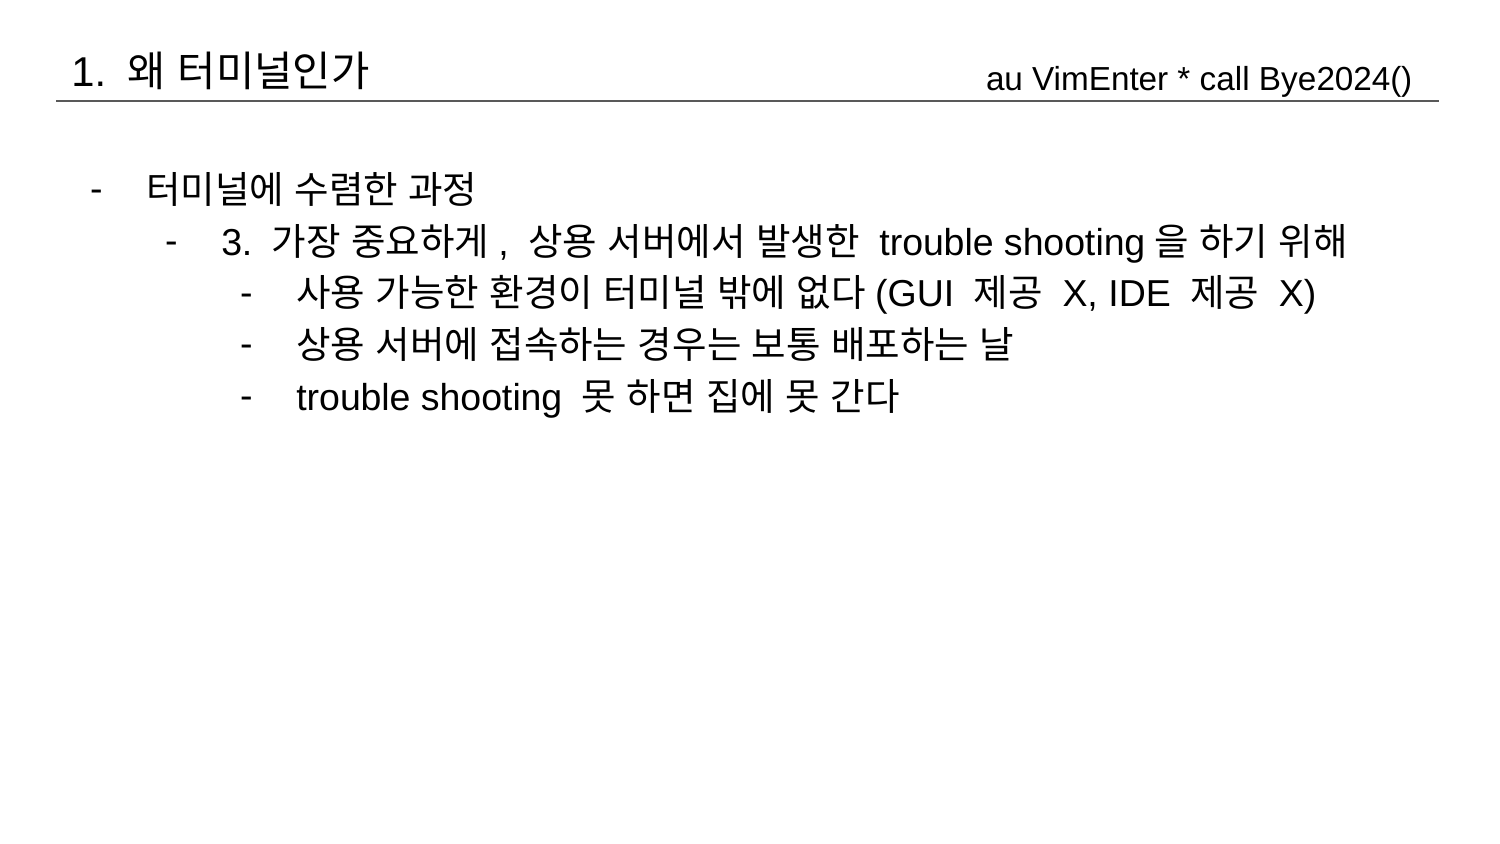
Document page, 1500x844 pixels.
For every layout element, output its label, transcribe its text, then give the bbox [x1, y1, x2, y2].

text_box au VimEnter * call Bye2024() [971, 36, 1439, 100]
text_box 터미널에 수렴한 과정 3. 가장 중요하게, 상용 서버에서 발생한 trouble shooting을 하기 위해 사용 가능한 환경이 터미널 밖에 없다(GUI 제공 X, IDE 제공 X) 상용 서버에 접속하는 경우는 보통 배포하는 날 trouble shooting 못 하면 집에 못 간다 [56, 144, 1427, 634]
text_box 1. 왜 터미널인가 [56, 22, 539, 100]
